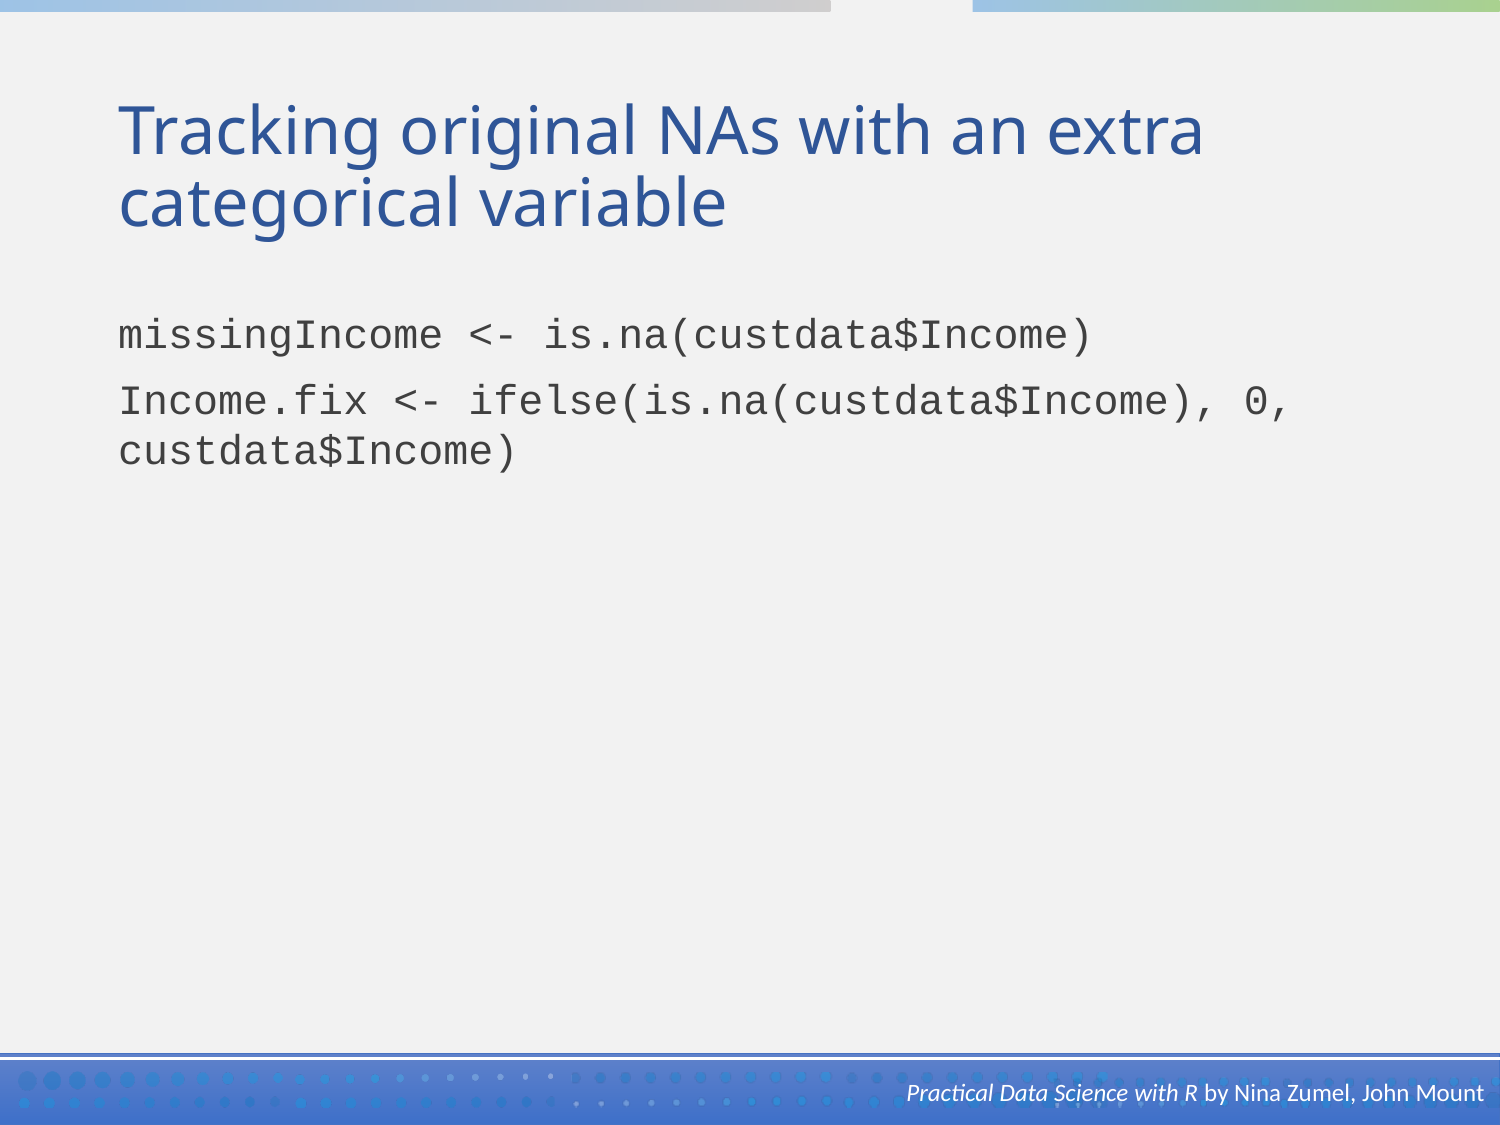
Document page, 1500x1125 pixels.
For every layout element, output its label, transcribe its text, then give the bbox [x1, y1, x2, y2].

text_box Practical Data Science with R by Nina Zumel, John Mount [842, 1069, 1500, 1114]
title Tracking original NAs with an extra categorical variable [103, 59, 1397, 278]
list missingIncome <- is.na(custdata$Income) Income.fix <- ifelse(is.na(custdata$Income), 0, custdata$Income) [103, 299, 1397, 1014]
